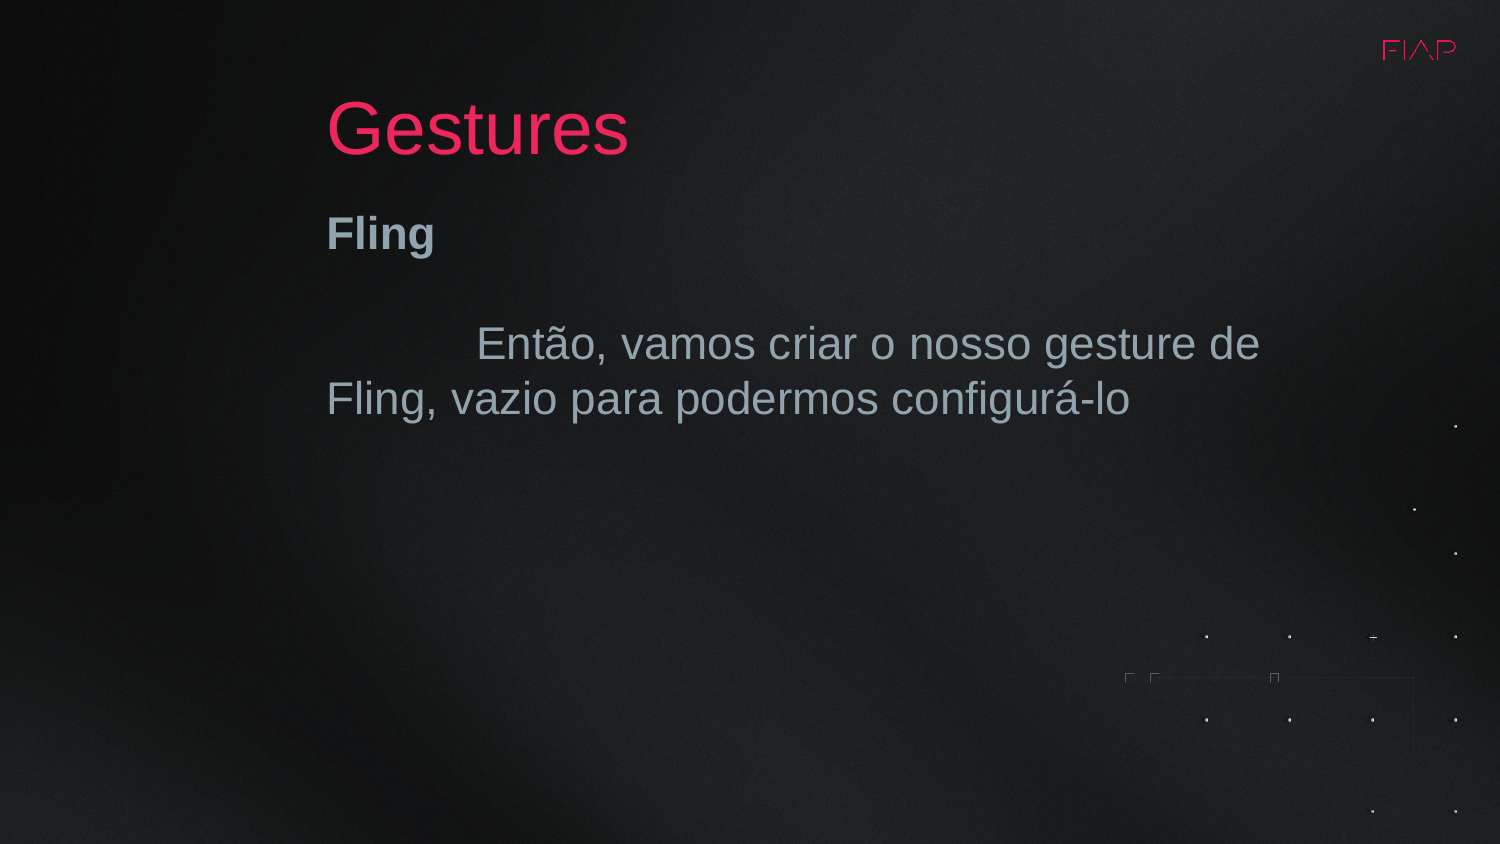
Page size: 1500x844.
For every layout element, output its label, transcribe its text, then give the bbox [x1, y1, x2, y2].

text_box Gestures [311, 72, 1126, 177]
picture [0, 0, 1500, 844]
text_box Fling Então, vamos criar o nosso gesture de Fling, vazio para podermos configurá-lo [311, 196, 1292, 431]
